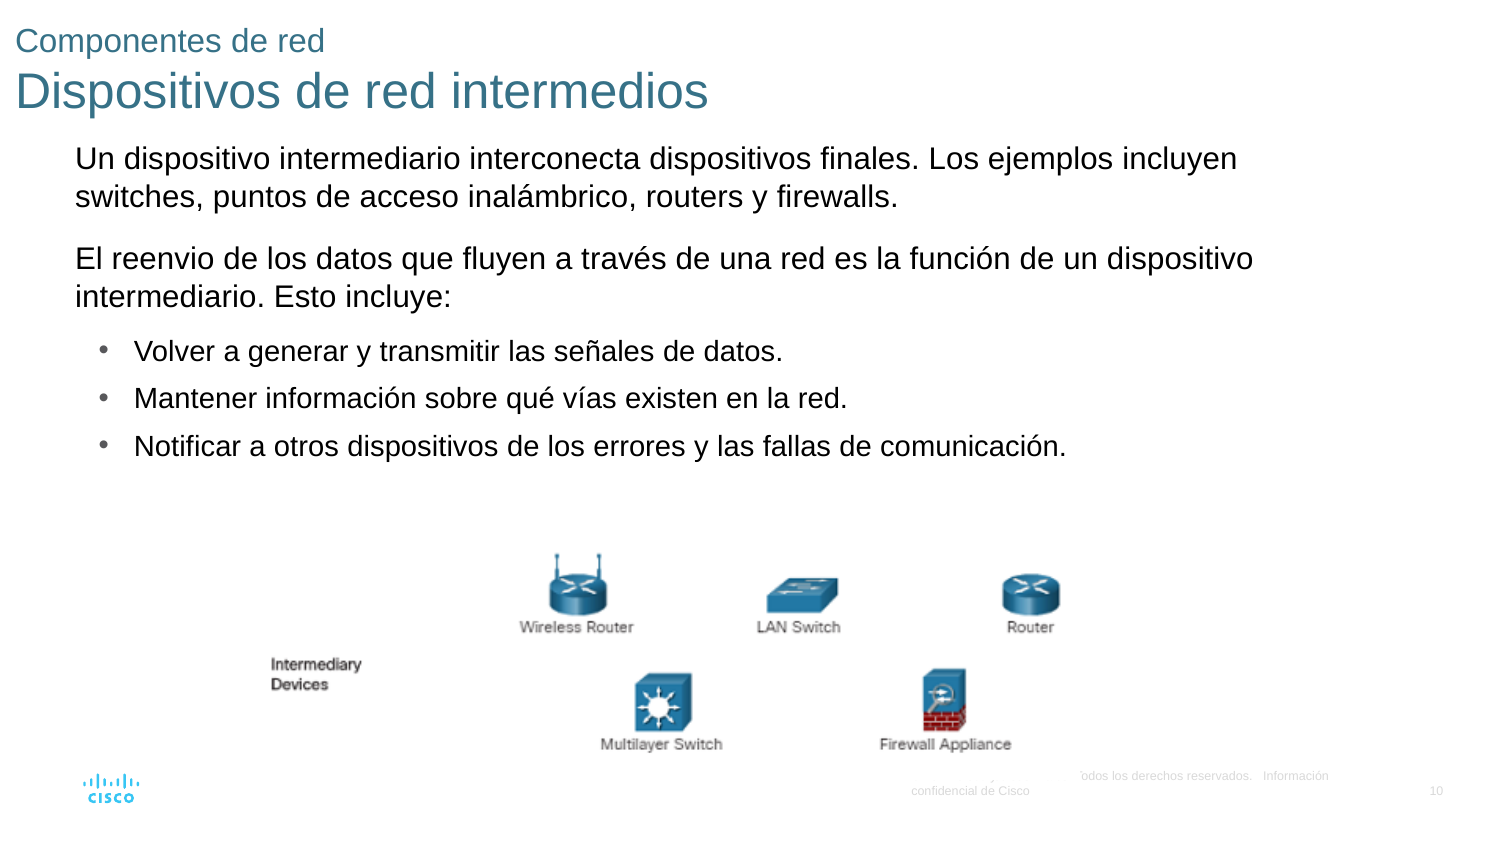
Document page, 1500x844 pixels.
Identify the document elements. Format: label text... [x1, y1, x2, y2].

title Componentes de red Dispositivos de red intermedios [0, 6, 1500, 131]
picture [261, 549, 1081, 780]
list Un dispositivo intermediario interconecta dispositivos finales. Los ejemplos incluyen switches, puntos de acceso inalámbrico, routers y firewalls. El reenvio de los datos que fluyen a través de una red es la función de un dispositivo intermediario. Esto incluye: Volver a generar y transmitir las señales de datos. Mantener información sobre qué vías existen en la red. Notificar a otros dispositivos de los errores y las fallas de comunicación. [60, 131, 1355, 528]
